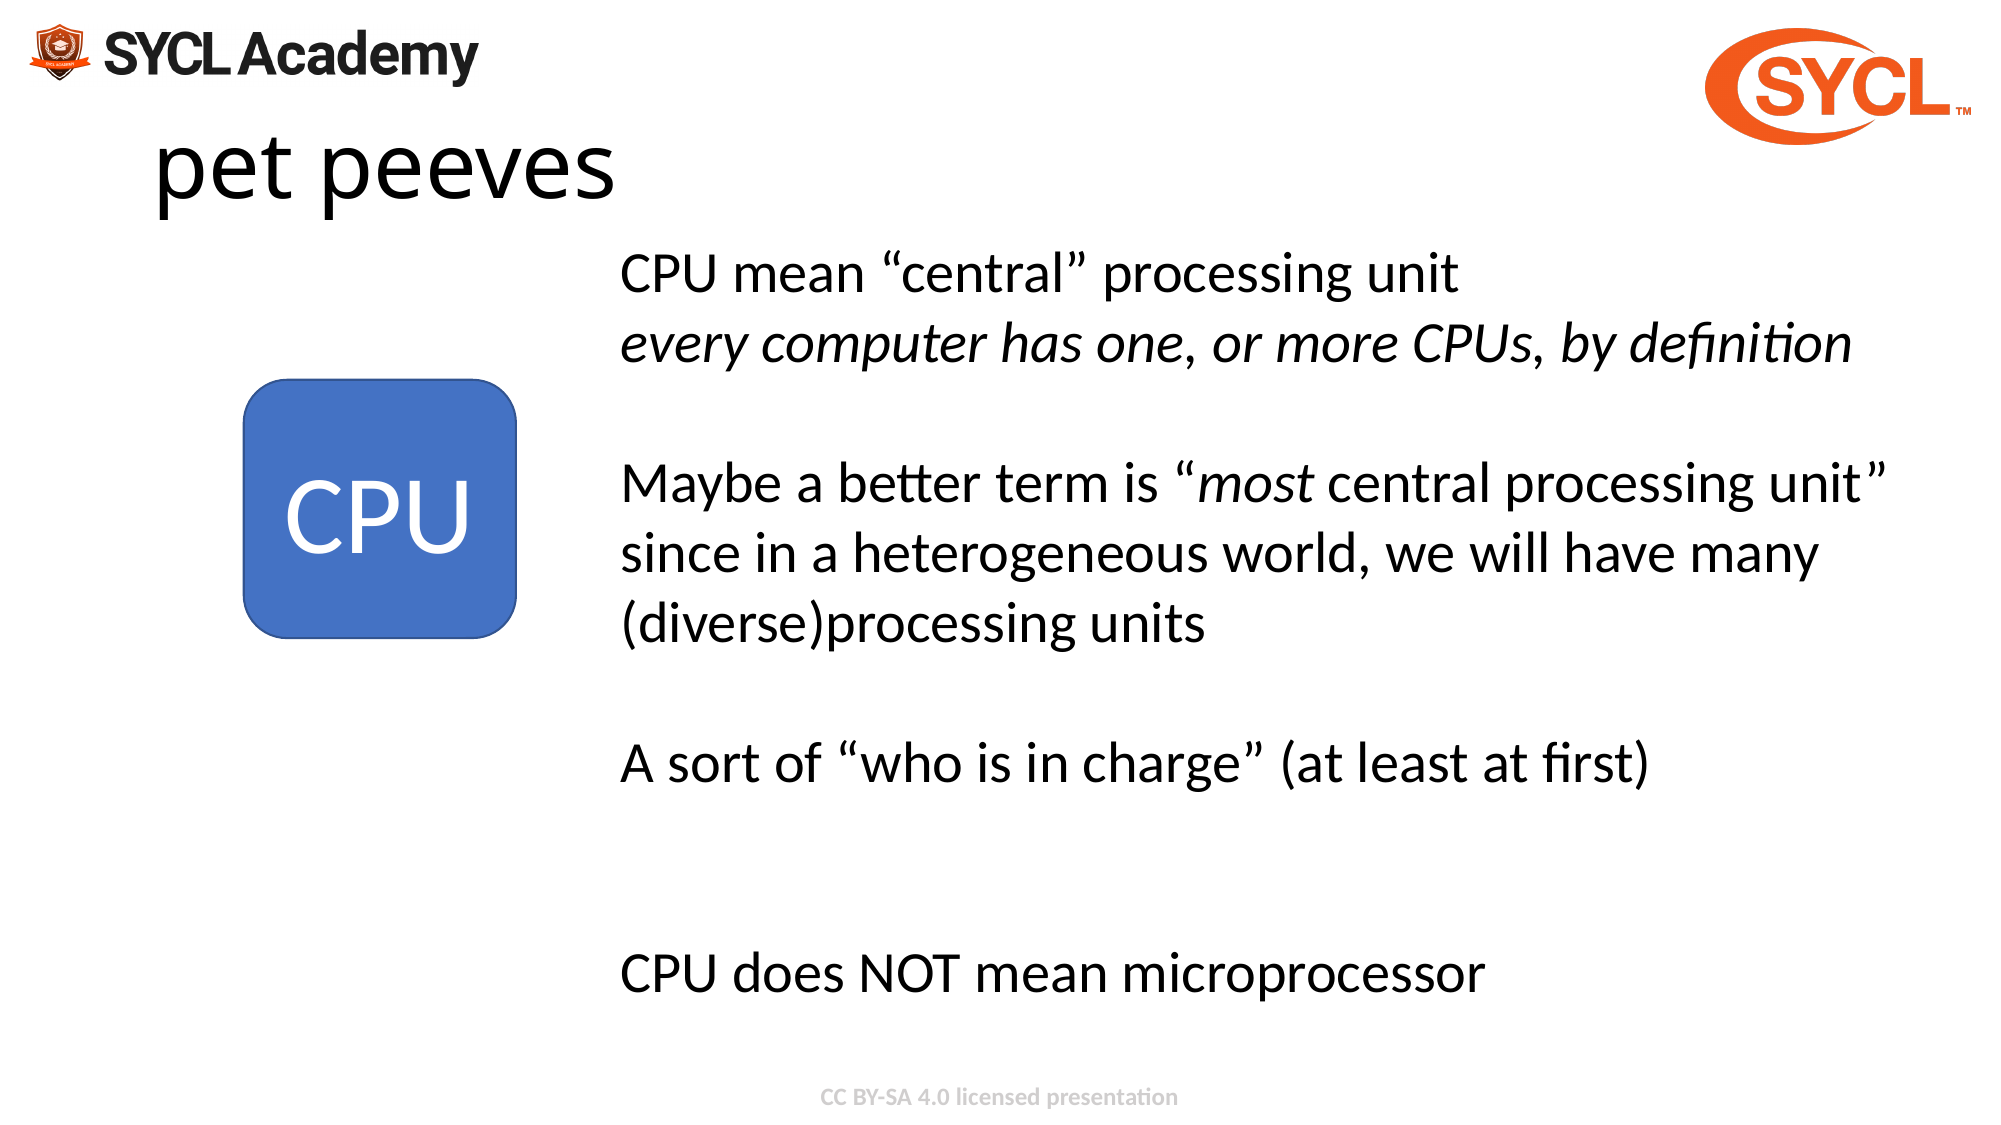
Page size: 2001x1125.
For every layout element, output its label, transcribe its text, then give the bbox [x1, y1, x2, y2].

picture [29, 24, 479, 87]
text_box CPU mean “central” processing unit every computer has one, or more CPUs, by definition Maybe a better term is “most central processing unit” since in a heterogeneous world, we will have many (diverse)processing units A sort of “who is in charge” (at least at first) CPU does NOT mean microprocessor [606, 227, 1905, 1012]
text_box CPU [242, 378, 517, 640]
picture [1705, 28, 1971, 145]
title pet peeves [137, 59, 1863, 278]
